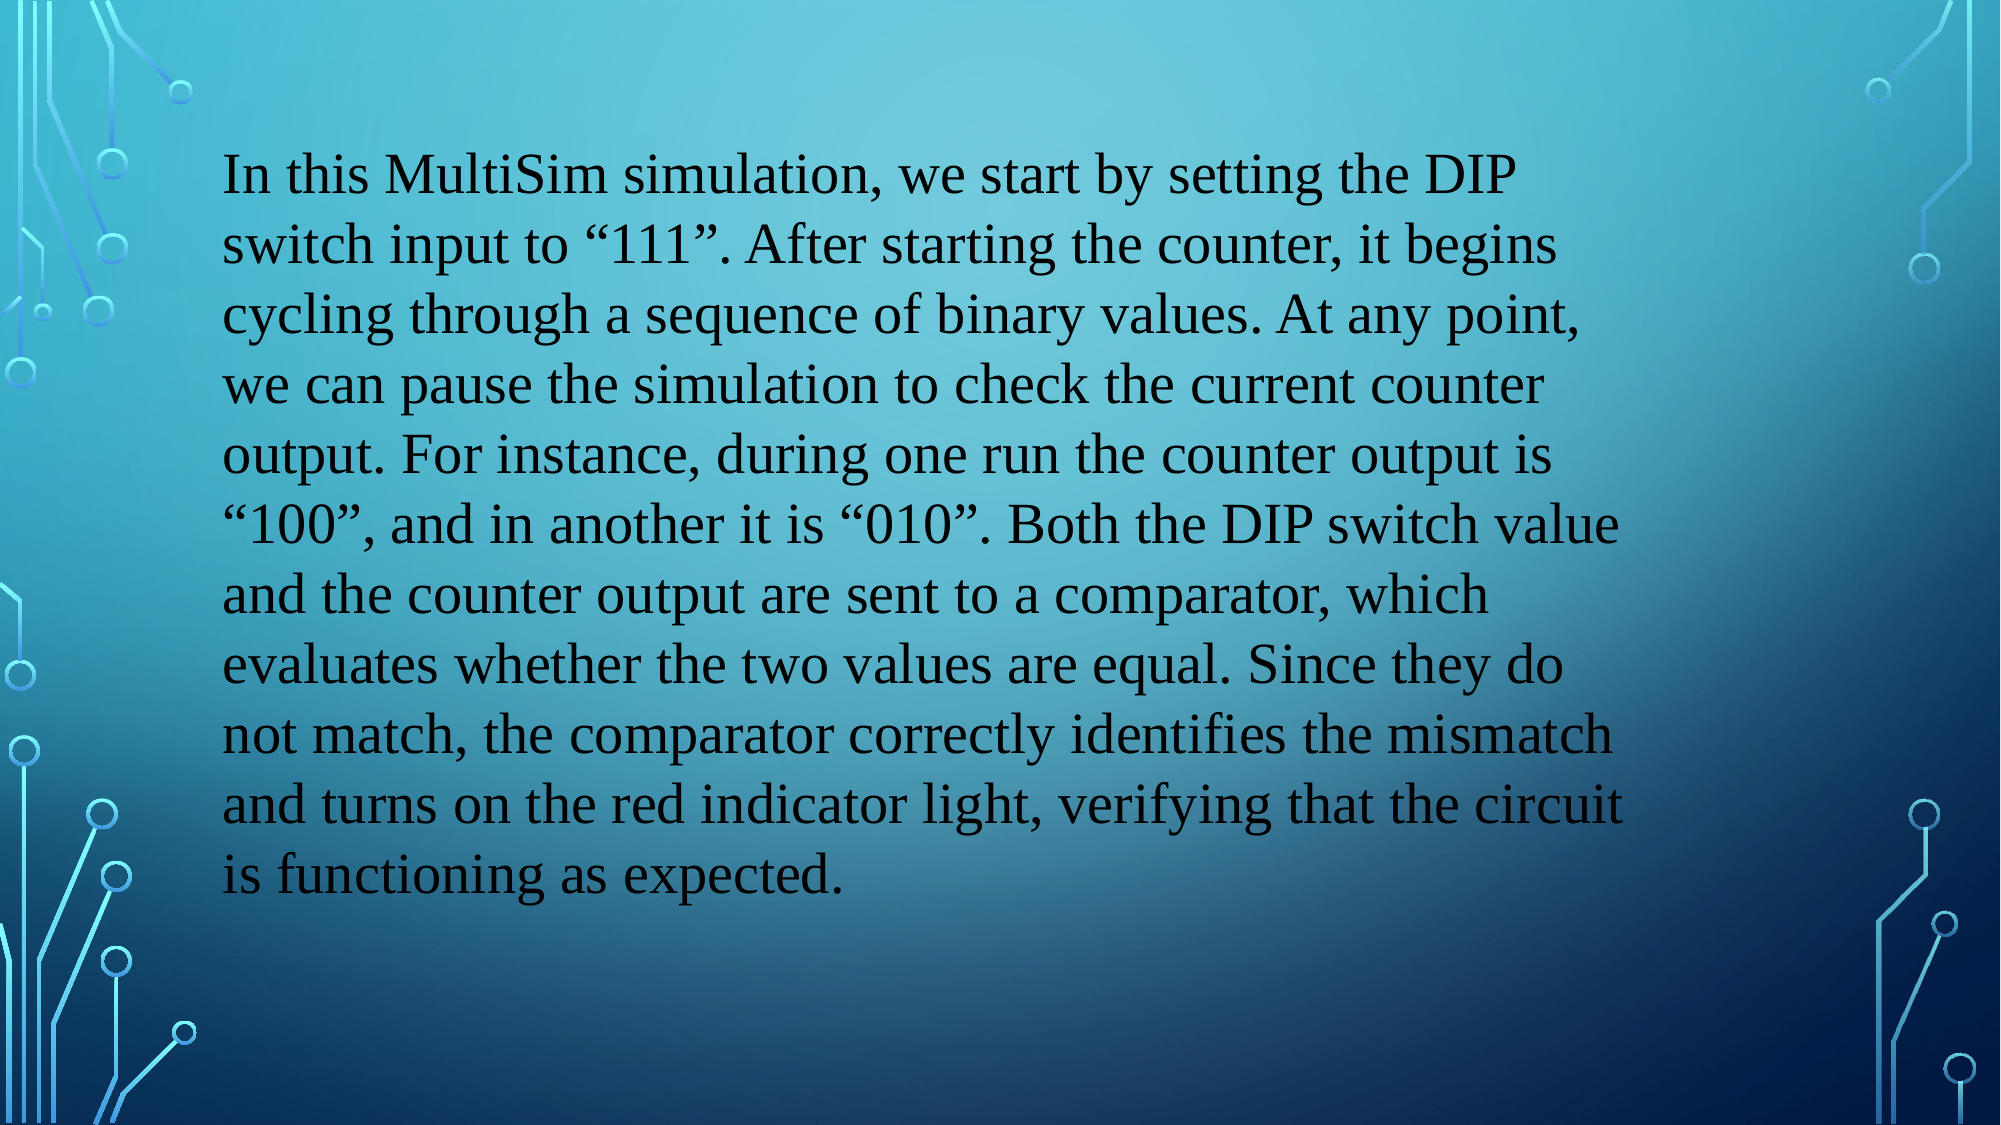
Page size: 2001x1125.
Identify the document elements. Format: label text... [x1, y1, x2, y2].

text_box In this MultiSim simulation, we start by setting the DIP switch input to “111”. After starting the counter, it begins cycling through a sequence of binary values. At any point, we can pause the simulation to check the current counter output. For instance, during one run the counter output is “100”, and in another it is “010”. Both the DIP switch value and the counter output are sent to a comparator, which evaluates whether the two values are equal. Since they do not match, the comparator correctly identifies the mismatch and turns on the red indicator light, verifying that the circuit is functioning as expected. [208, 128, 1670, 913]
